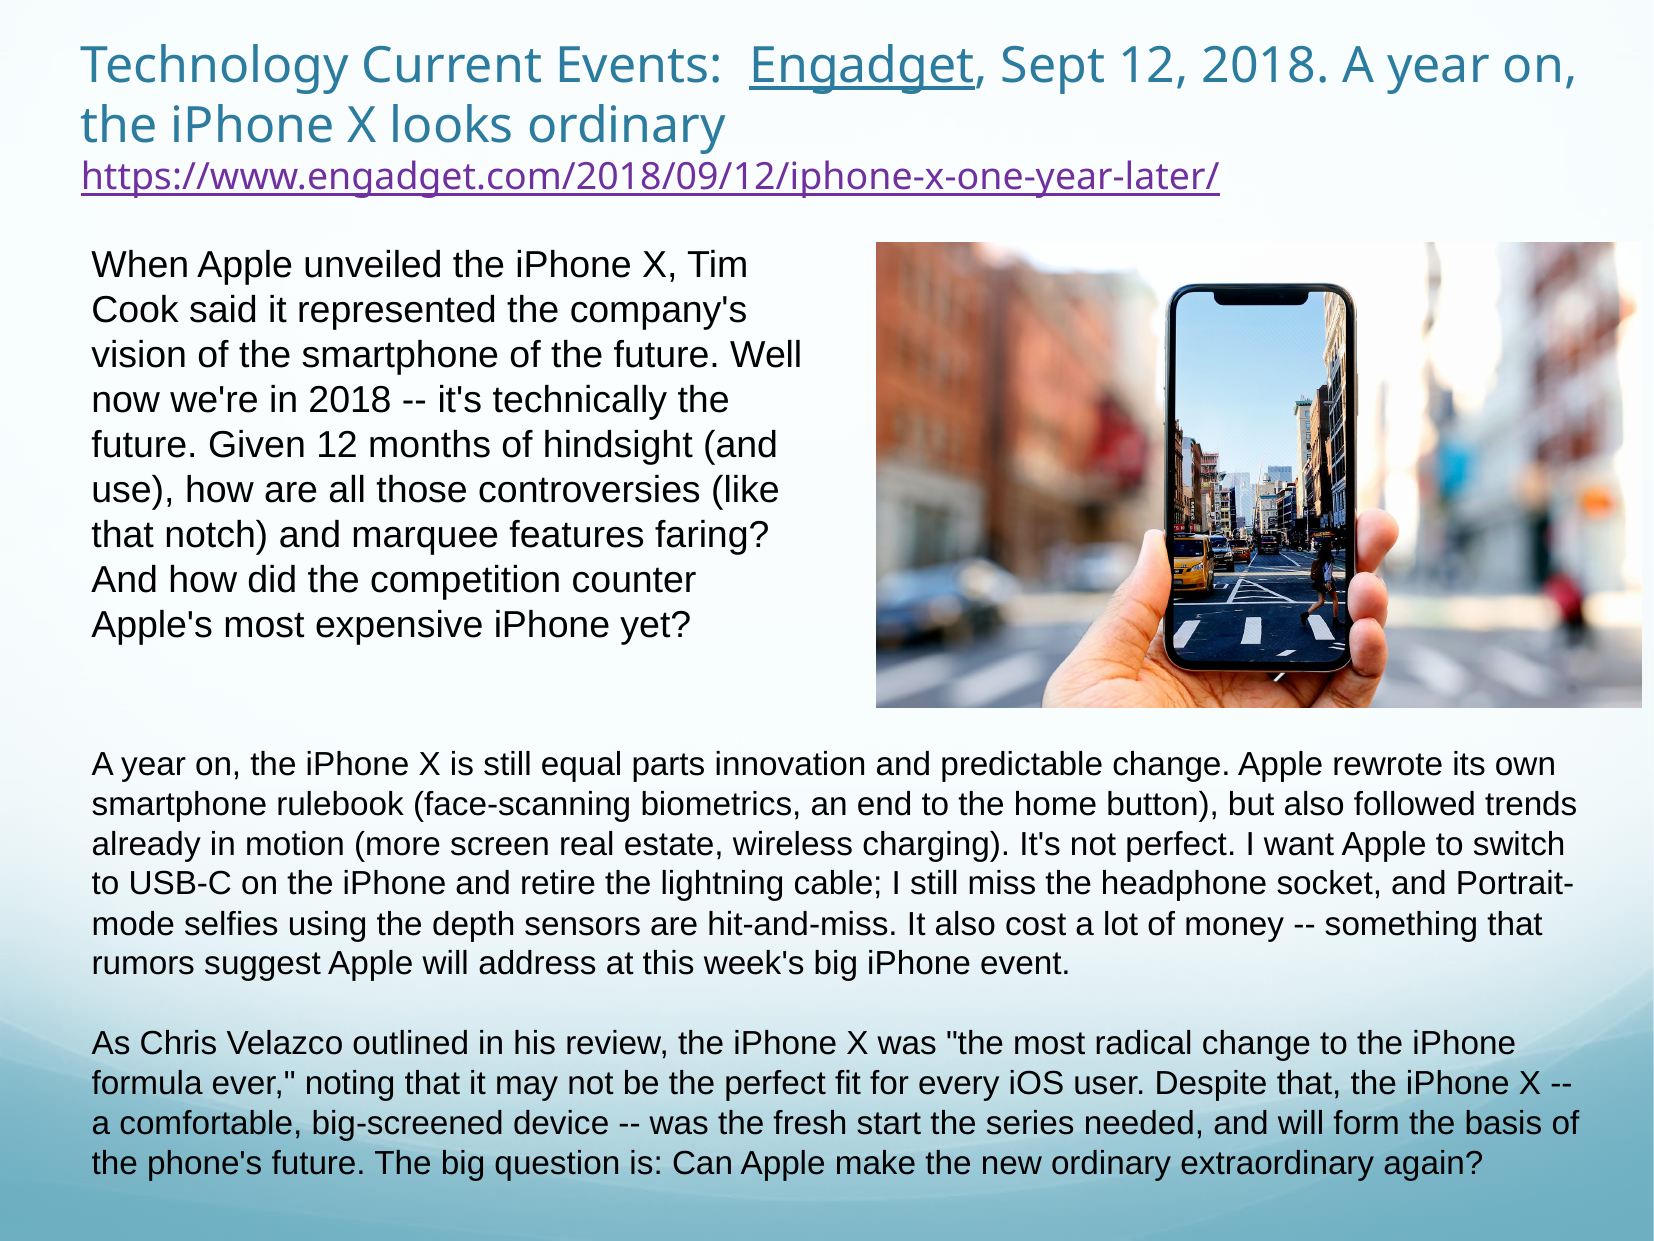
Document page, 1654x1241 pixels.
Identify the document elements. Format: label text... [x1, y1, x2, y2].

title Technology Current Events: Engadget, Sept 12, 2018. A year on, the iPhone X looks ordinary https://www.engadget.com/2018/09/12/iphone-x-one-year-later/ [64, 57, 1615, 212]
text_box When Apple unveiled the iPhone X, Tim Cook said it represented the company's vision of the smartphone of the future. Well now we're in 2018 -- it's technically the future. Given 12 months of hindsight (and use), how are all those controversies (like that notch) and marquee features faring? And how did the competition counter Apple's most expensive iPhone yet? [76, 232, 827, 653]
text_box A year on, the iPhone X is still equal parts innovation and predictable change. Apple rewrote its own smartphone rulebook (face-scanning biometrics, an end to the home button), but also followed trends already in motion (more screen real estate, wireless charging). It's not perfect. I want Apple to switch to USB-C on the iPhone and retire the lightning cable; I still miss the headphone socket, and Portrait-mode selfies using the depth sensors are hit-and-miss. It also cost a lot of money -- something that rumors suggest Apple will address at this week's big iPhone event. As Chris Velazco outlined in his review, the iPhone X was "the most radical change to the iPhone formula ever," noting that it may not be the perfect fit for every iOS user. Despite that, the iPhone X -- a comfortable, big-screened device -- was the fresh start the series needed, and will form the basis of the phone's future. The big question is: Can Apple make the new ordinary extraordinary again? [76, 734, 1615, 1229]
picture [0, 0, 1654, 1241]
